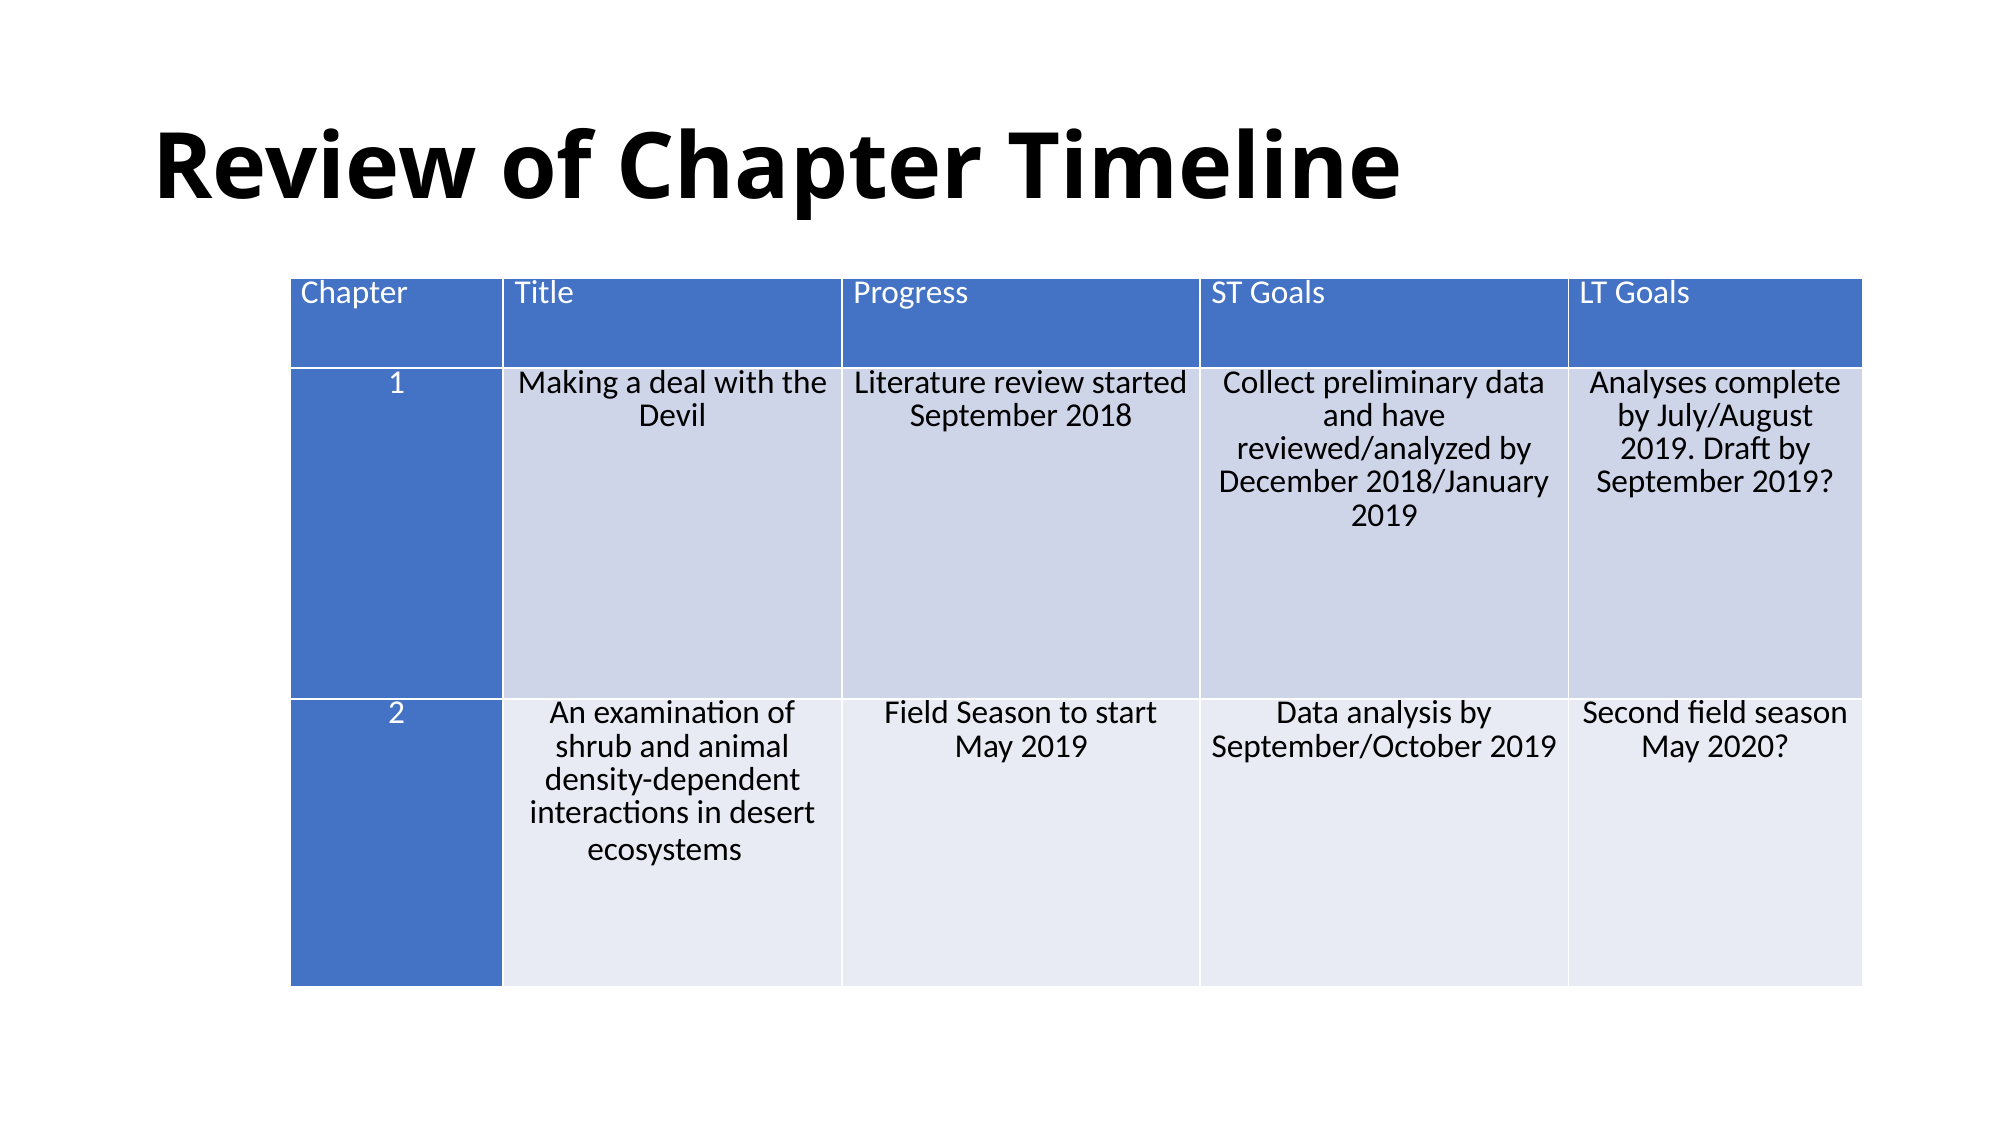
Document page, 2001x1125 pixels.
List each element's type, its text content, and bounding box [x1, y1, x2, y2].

table_header LT Goals [1569, 279, 1862, 367]
table_header Chapter [291, 279, 502, 367]
table_header Progress [843, 279, 1199, 367]
table_cell Making a deal with the Devil [504, 369, 841, 698]
table_cell 1 [291, 369, 502, 698]
table_header Title [504, 279, 841, 367]
title Review of Chapter Timeline [137, 59, 1863, 278]
table_cell 2 [291, 700, 502, 986]
table_cell Collect preliminary data and have reviewed/analyzed by December 2018/January 2019 [1201, 369, 1568, 698]
table_cell An examination of shrub and animal density-dependent interactions in desert ecosystems [504, 700, 841, 986]
table_cell Second field season May 2020? [1569, 700, 1862, 986]
table_header ST Goals [1201, 279, 1568, 367]
table_cell Data analysis by September/October 2019 [1201, 700, 1568, 986]
table_cell Literature review started September 2018 [843, 369, 1199, 698]
table_cell Analyses complete by July/August 2019. Draft by September 2019? [1569, 369, 1862, 698]
table_cell Field Season to start May 2019 [843, 700, 1199, 986]
